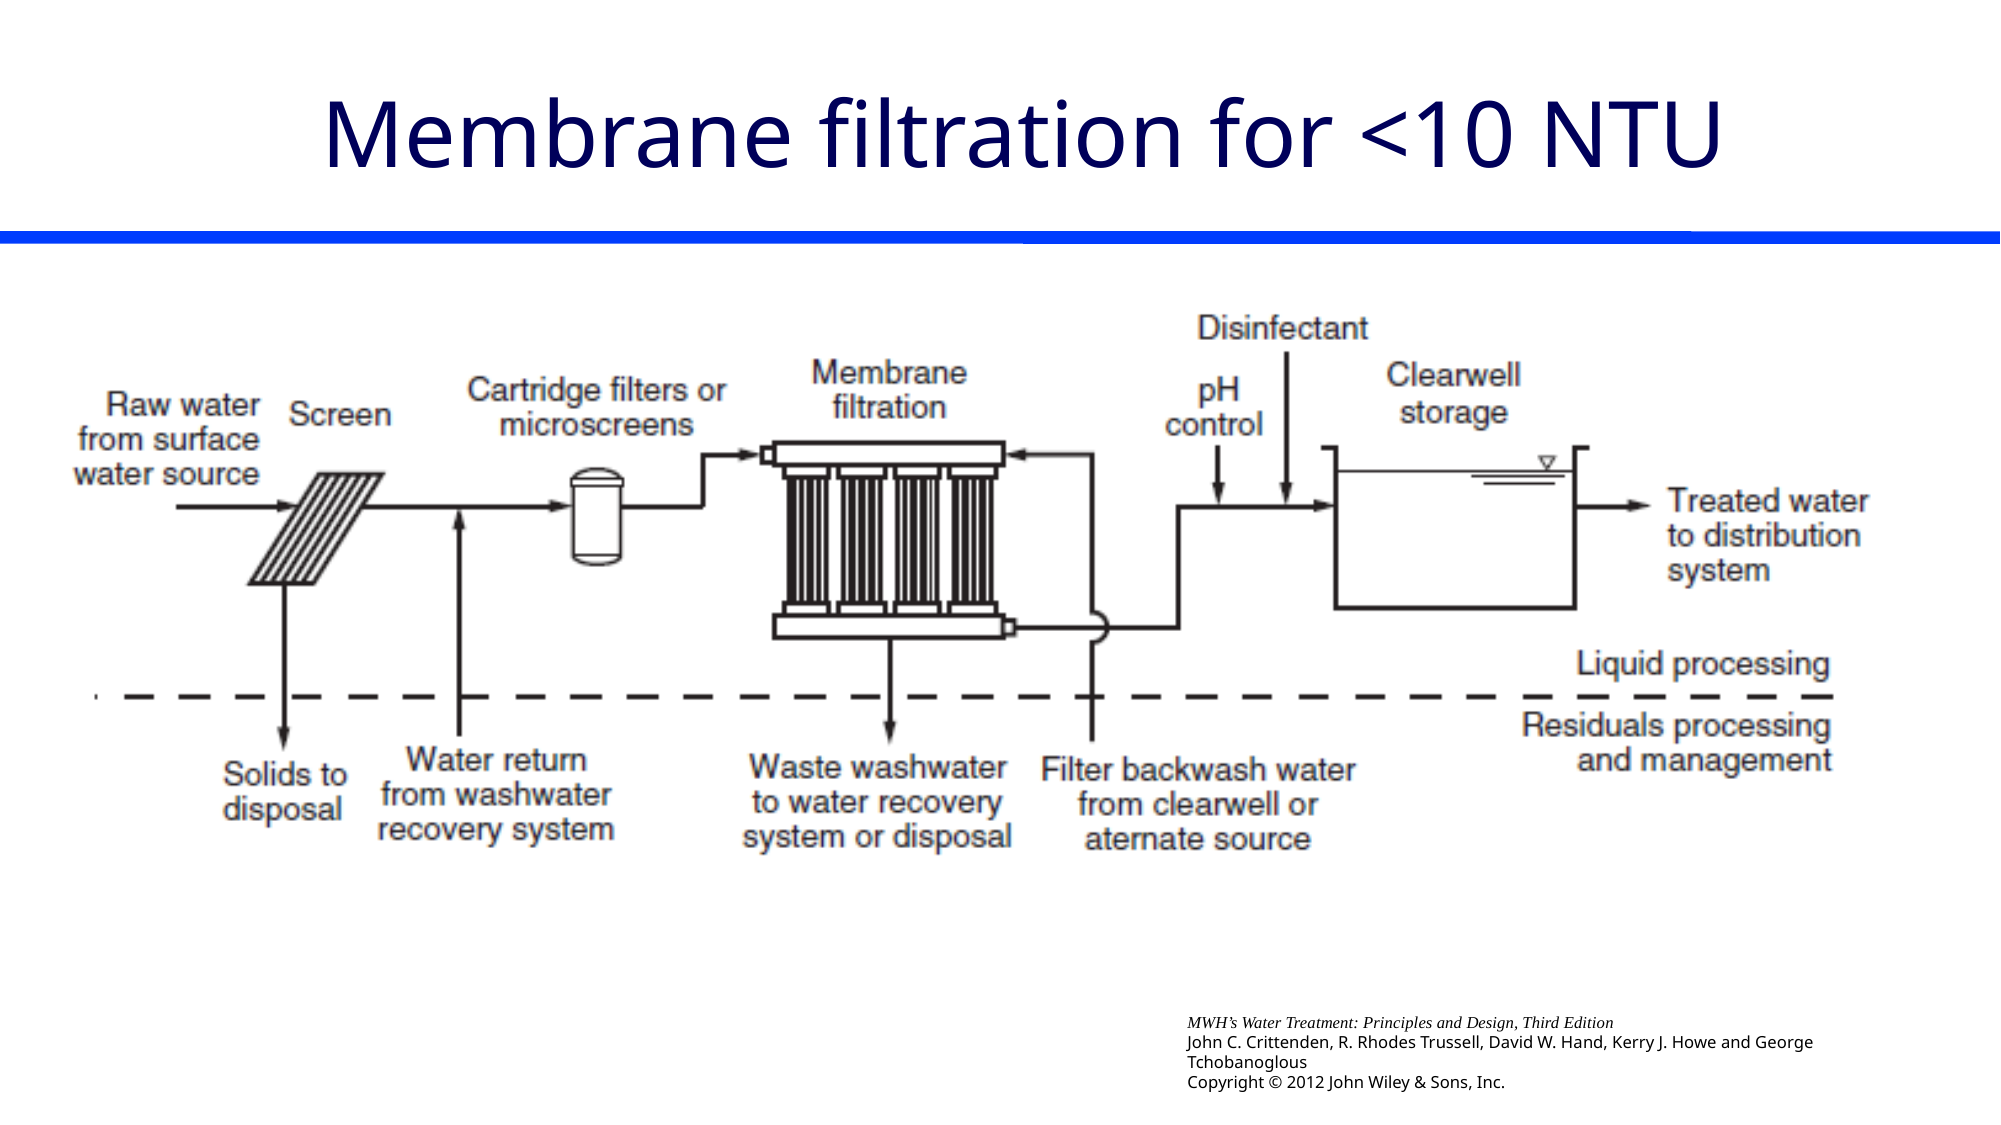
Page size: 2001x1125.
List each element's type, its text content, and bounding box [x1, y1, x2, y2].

title Membrane filtration for <10 NTU [99, 37, 1950, 225]
picture [33, 303, 1898, 885]
text_box MWH’s Water Treatment: Principles and Design, Third Edition John C. Crittenden, R. Rhodes Trussell, David W. Hand, Kerry J. Howe and George Tchobanoglous Copyright © 2012 John Wiley & Sons, Inc. [1172, 1004, 1950, 1100]
